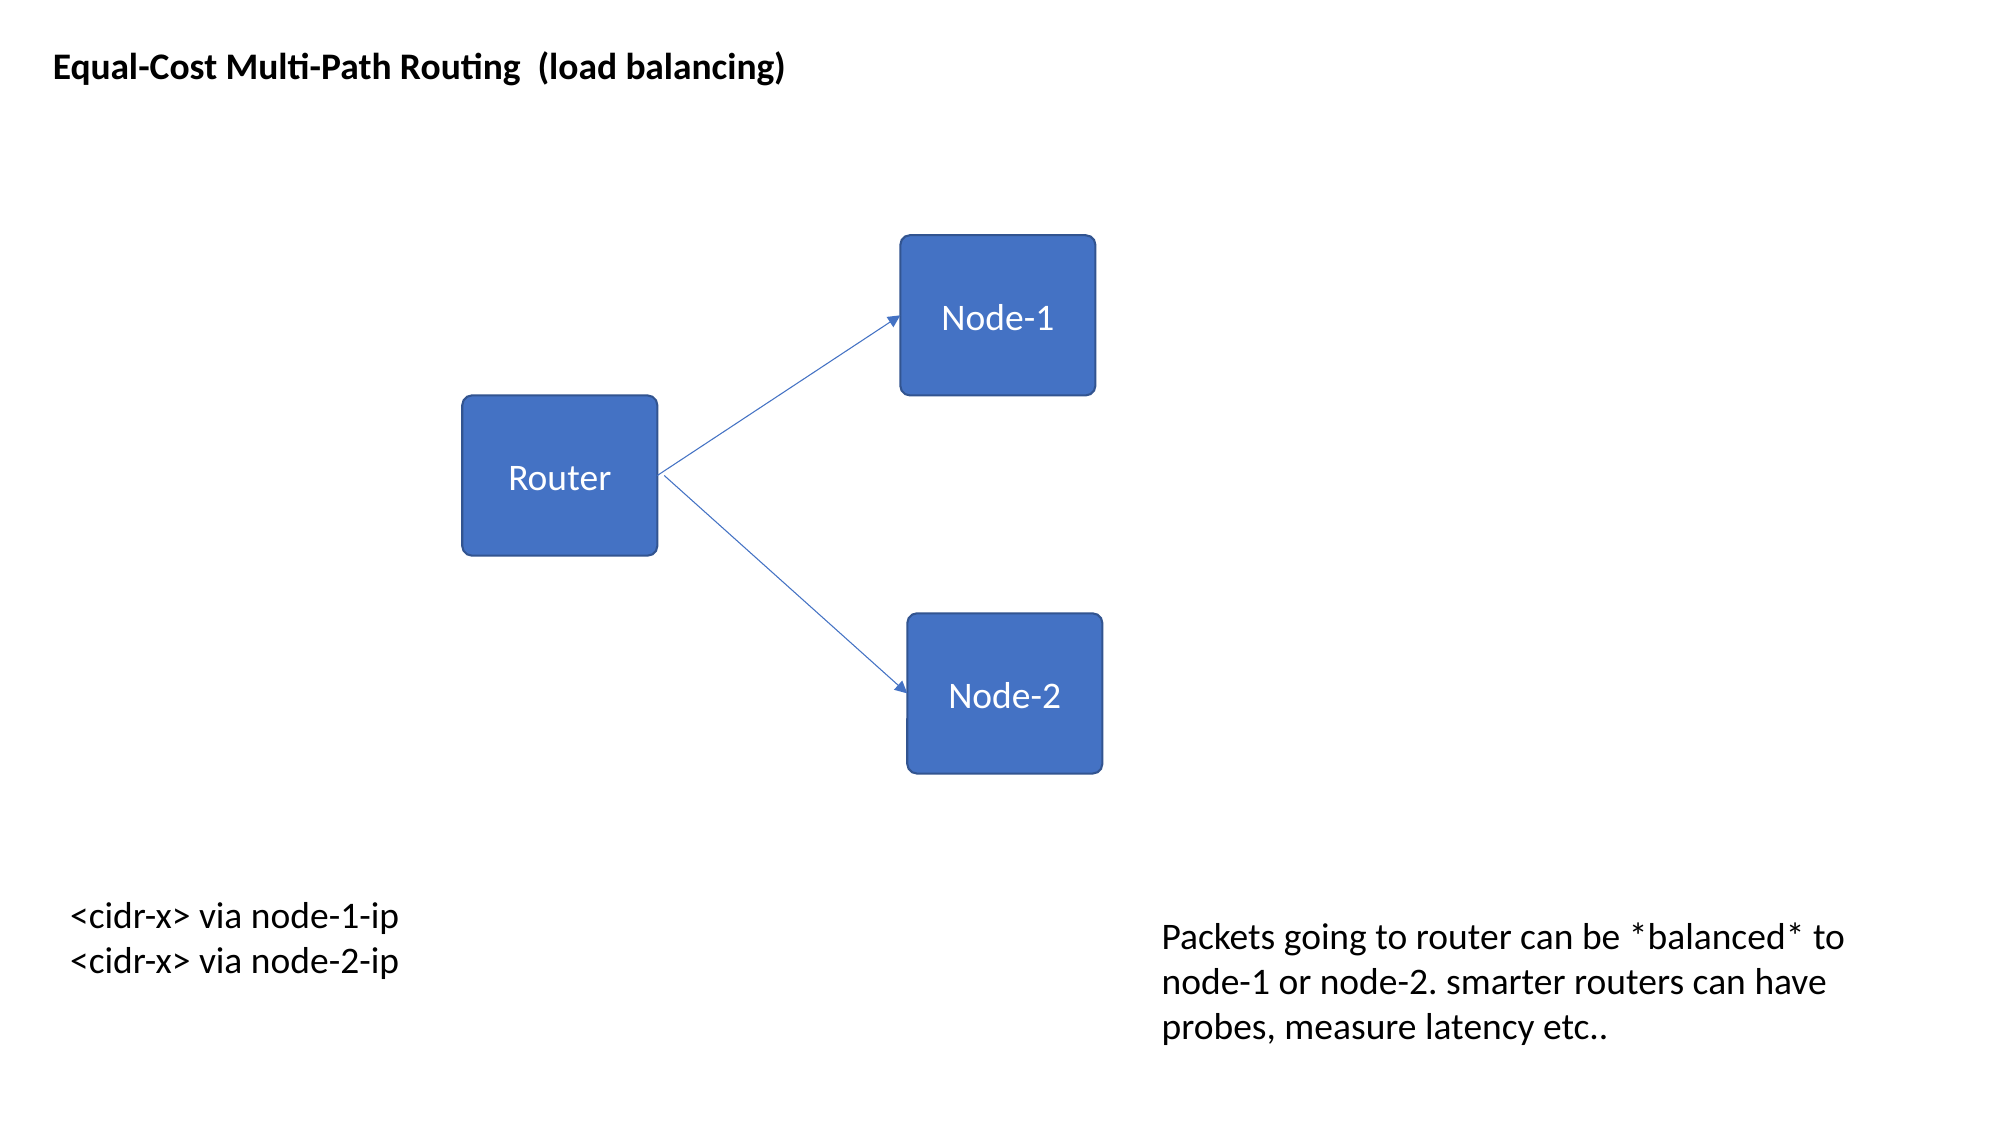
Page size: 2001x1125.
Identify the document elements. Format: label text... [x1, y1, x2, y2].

text_box Router [461, 394, 659, 557]
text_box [664, 475, 908, 694]
text_box Node-2 [906, 612, 1104, 775]
text_box <cidr-x> via node-1-ip <cidr-x> via node-2-ip [55, 883, 589, 989]
text_box Node-1 [899, 234, 1097, 397]
text_box Equal-Cost Multi-Path Routing (load balancing) [38, 34, 802, 95]
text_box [657, 315, 901, 476]
text_box Packets going to router can be *balanced* to node-1 or node-2. smarter routers can have probes, measure latency etc.. [1146, 904, 1893, 1055]
